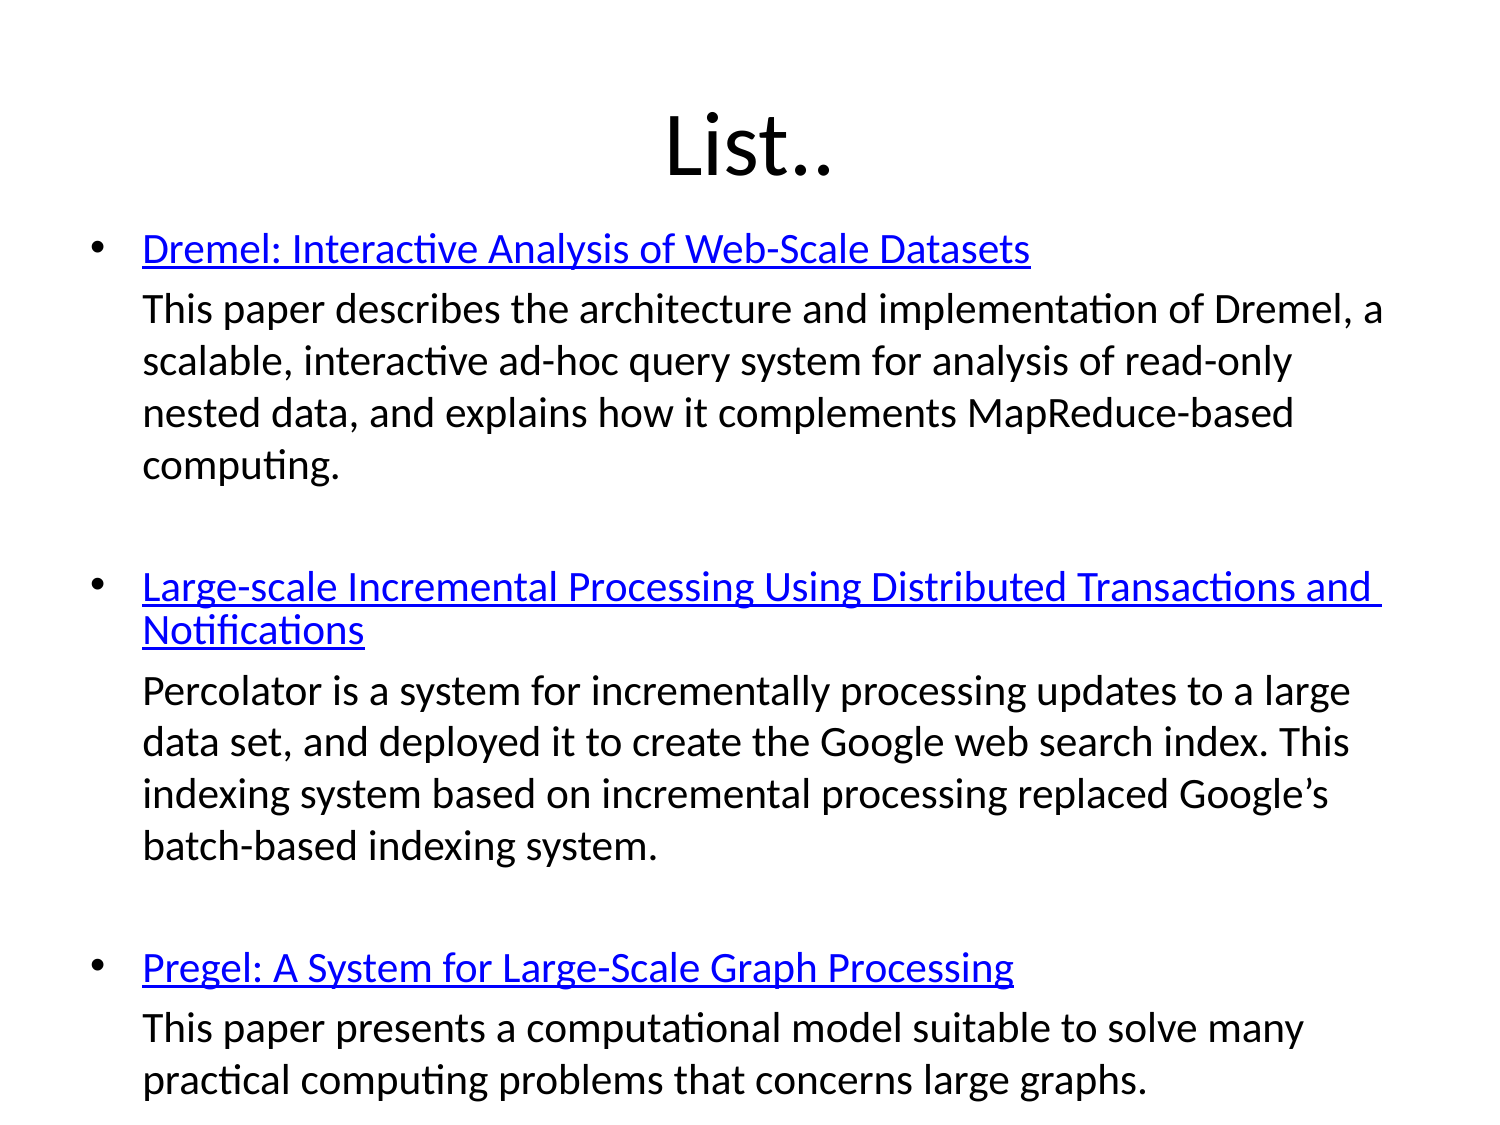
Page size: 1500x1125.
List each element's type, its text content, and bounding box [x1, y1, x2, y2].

title List.. [75, 45, 1425, 212]
list Dremel: Interactive Analysis of Web-Scale Datasets This paper describes the architecture and implementation of Dremel, a scalable, interactive ad-hoc query system for analysis of read-only nested data, and explains how it complements MapReduce-based computing. Large-scale Incremental Processing Using Distributed Transactions and Notifications Percolator is a system for incrementally processing updates to a large data set, and deployed it to create the Google web search index. This indexing system based on incremental processing replaced Google’s batch-based indexing system. Pregel: A System for Large-Scale Graph Processing This paper presents a computational model suitable to solve many practical computing problems that concerns large graphs. [75, 212, 1425, 1075]
